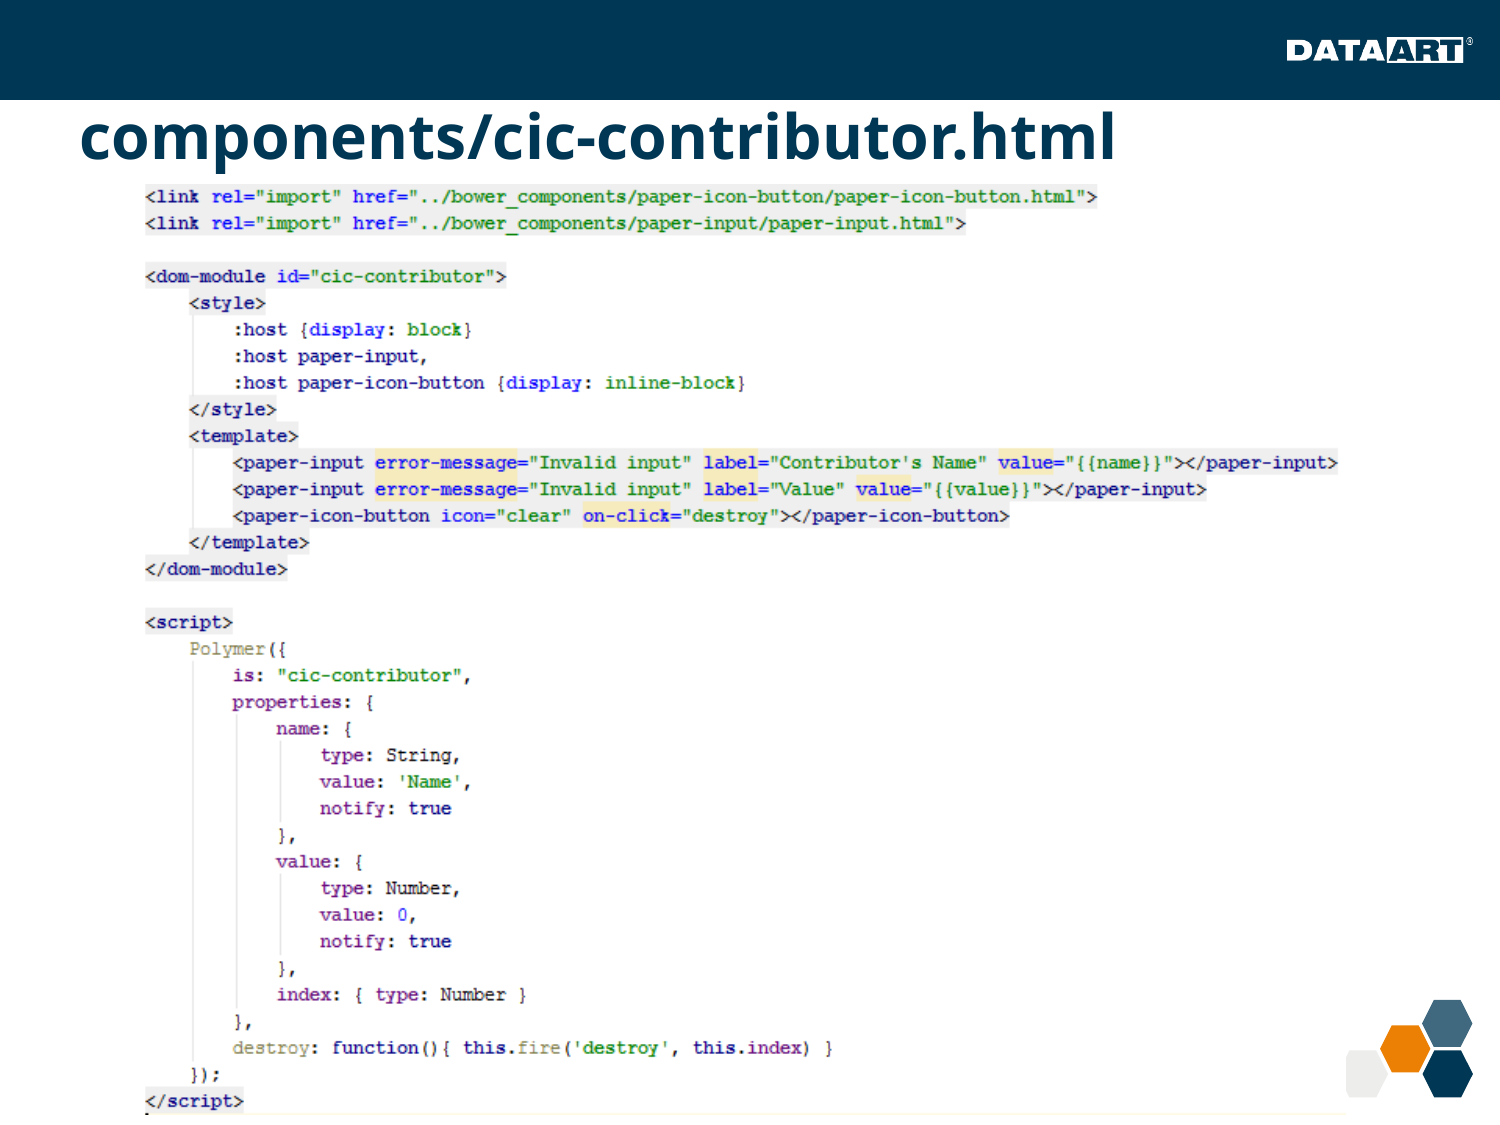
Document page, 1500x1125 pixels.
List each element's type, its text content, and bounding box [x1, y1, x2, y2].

picture [1288, 40, 1312, 60]
picture [1339, 40, 1360, 60]
picture [143, 184, 1346, 1115]
picture [1360, 40, 1384, 60]
picture [1387, 38, 1463, 62]
picture [1315, 40, 1338, 60]
title components/cic-contributor.html [64, 84, 1500, 185]
